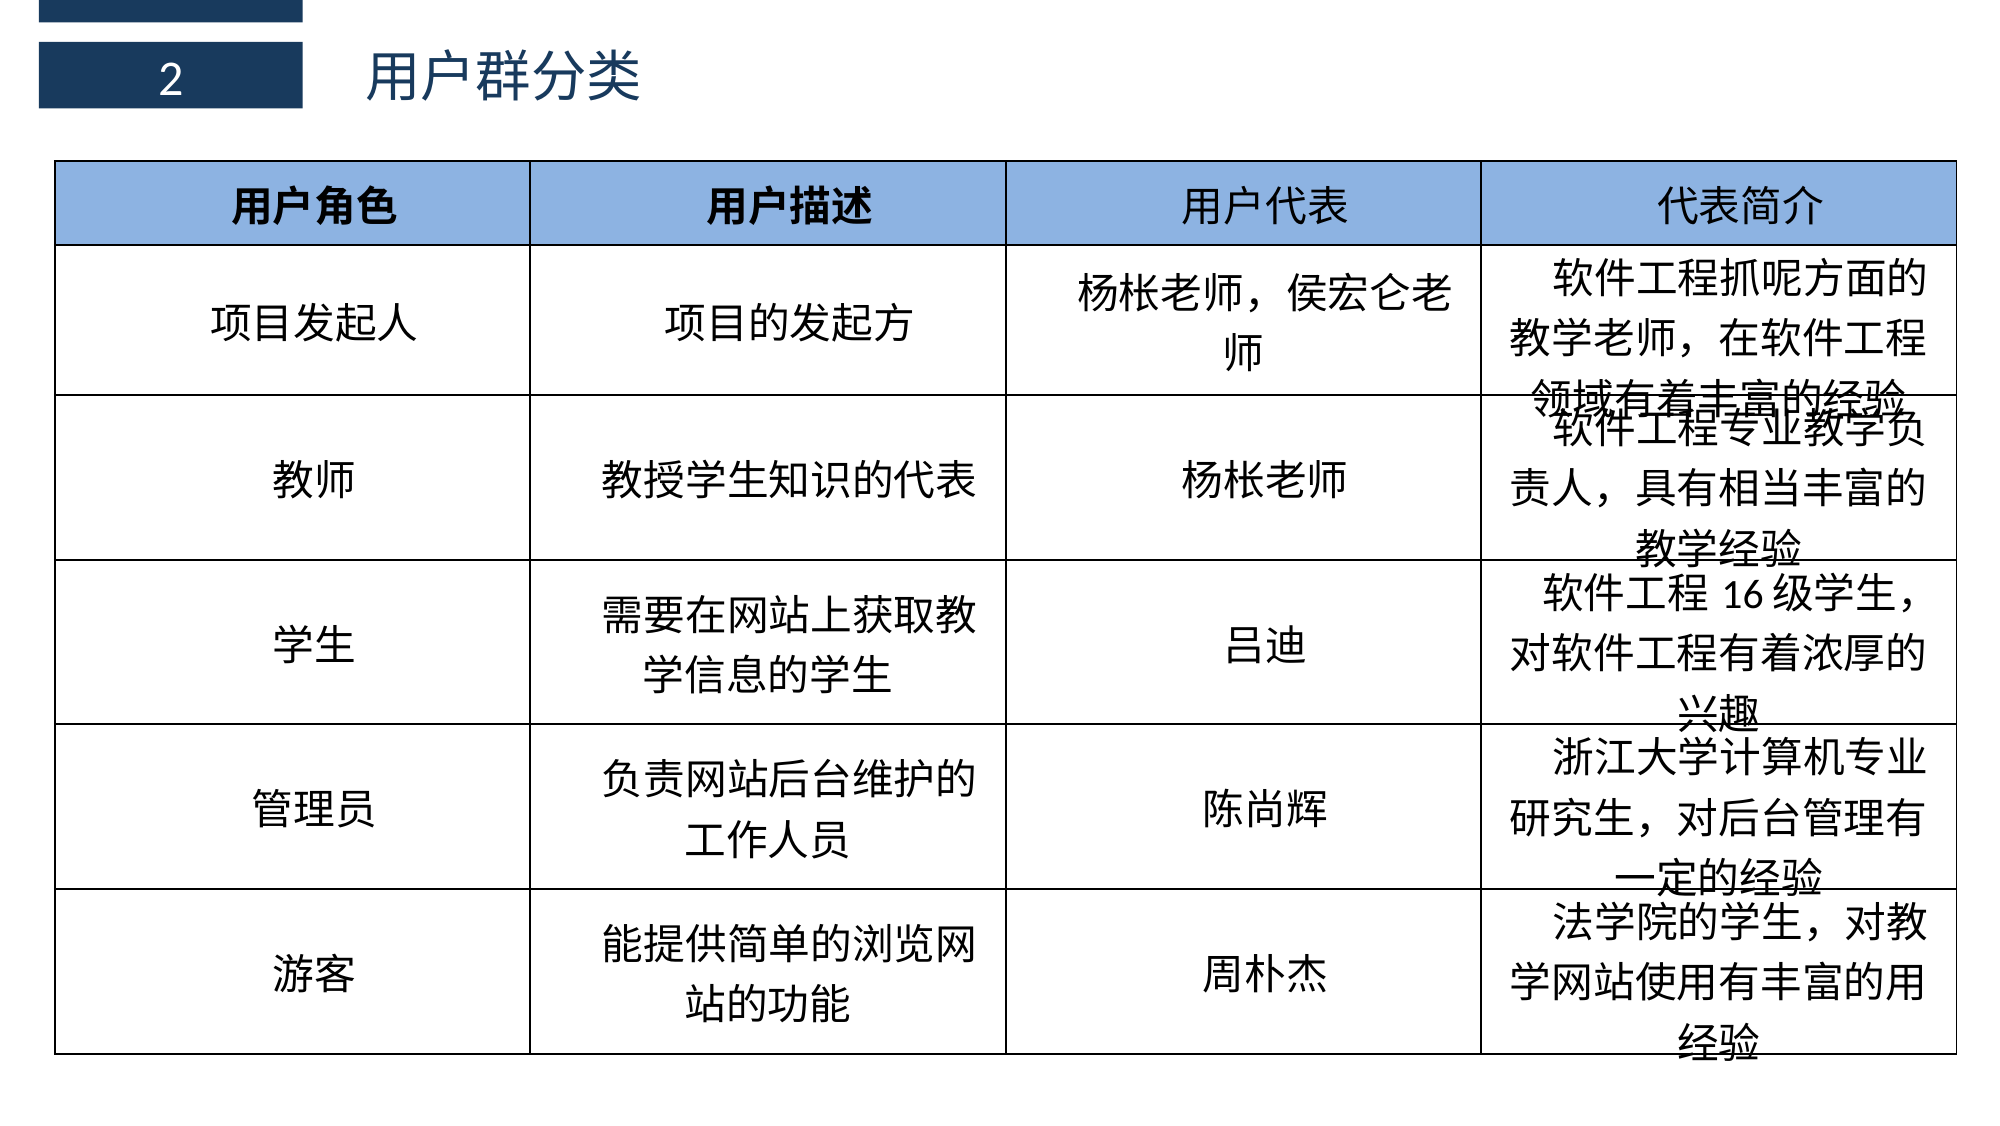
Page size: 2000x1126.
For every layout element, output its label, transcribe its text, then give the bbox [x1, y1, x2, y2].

table_header 用户角色 [56, 162, 529, 244]
table_cell 学生 [56, 561, 529, 723]
table_cell 需要在网站上获取教学信息的学生 [531, 561, 1005, 723]
table_cell 杨枨老师，侯宏仑老师 [1007, 246, 1480, 394]
text_box 用户群分类 [350, 33, 1344, 115]
table_cell 负责网站后台维护的工作人员 [531, 725, 1005, 888]
table_cell 游客 [56, 890, 529, 1053]
table_cell 教师 [56, 396, 529, 559]
text_box 2 [37, 40, 305, 111]
table_cell 杨枨老师 [1007, 396, 1480, 559]
table_cell 项目发起人 [56, 246, 529, 394]
table_cell 教授学生知识的代表 [531, 396, 1005, 559]
table_cell 软件工程抓呢方面的教学老师，在软件工程领域有着丰富的经验 [1482, 246, 1956, 394]
table_cell 项目的发起方 [531, 246, 1005, 394]
table_header 代表简介 [1482, 162, 1956, 244]
table_header 用户描述 [531, 162, 1005, 244]
table_cell 吕迪 [1007, 561, 1480, 723]
table_cell 能提供简单的浏览网站的功能 [531, 890, 1005, 1053]
table_header 用户代表 [1007, 162, 1480, 244]
text_box [37, 0, 305, 24]
table_cell 周朴杰 [1007, 890, 1480, 1053]
table_cell 法学院的学生，对教学网站使用有丰富的用经验 [1482, 890, 1956, 1053]
table_cell 陈尚辉 [1007, 725, 1480, 888]
table_cell 软件工程专业教学负责人，具有相当丰富的教学经验 [1482, 396, 1956, 559]
table_cell 浙江大学计算机专业研究生，对后台管理有一定的经验 [1482, 725, 1956, 888]
table_cell 管理员 [56, 725, 529, 888]
table_cell 软件工程16级学生，对软件工程有着浓厚的兴趣 [1482, 561, 1956, 723]
